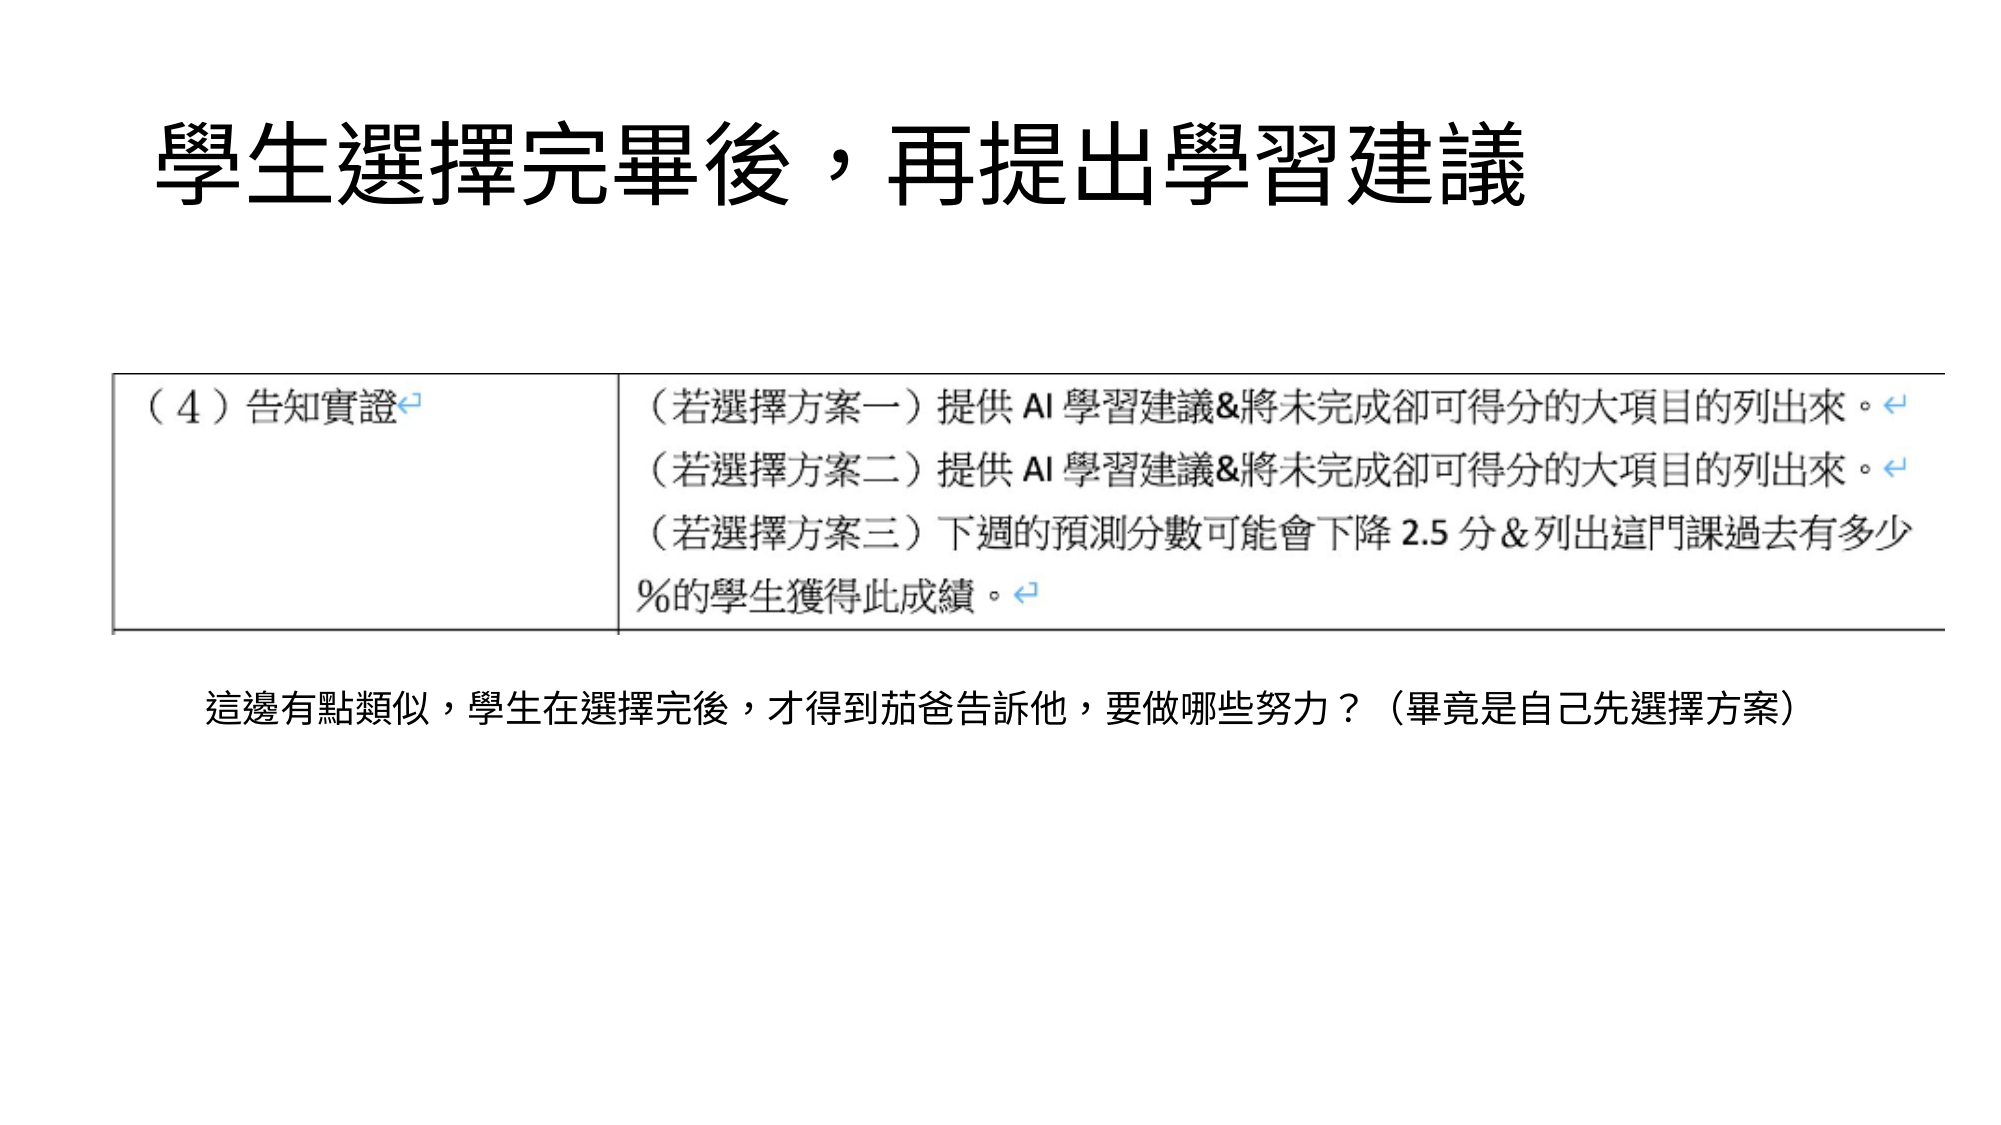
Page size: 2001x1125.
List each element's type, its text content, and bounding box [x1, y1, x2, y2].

picture [99, 373, 1945, 635]
text_box 這邊有點類似，學生在選擇完後，才得到茄爸告訴他，要做哪些努力？（畢竟是自己先選擇方案） [190, 678, 1863, 738]
title 學生選擇完畢後，再提出學習建議 [137, 59, 1863, 278]
